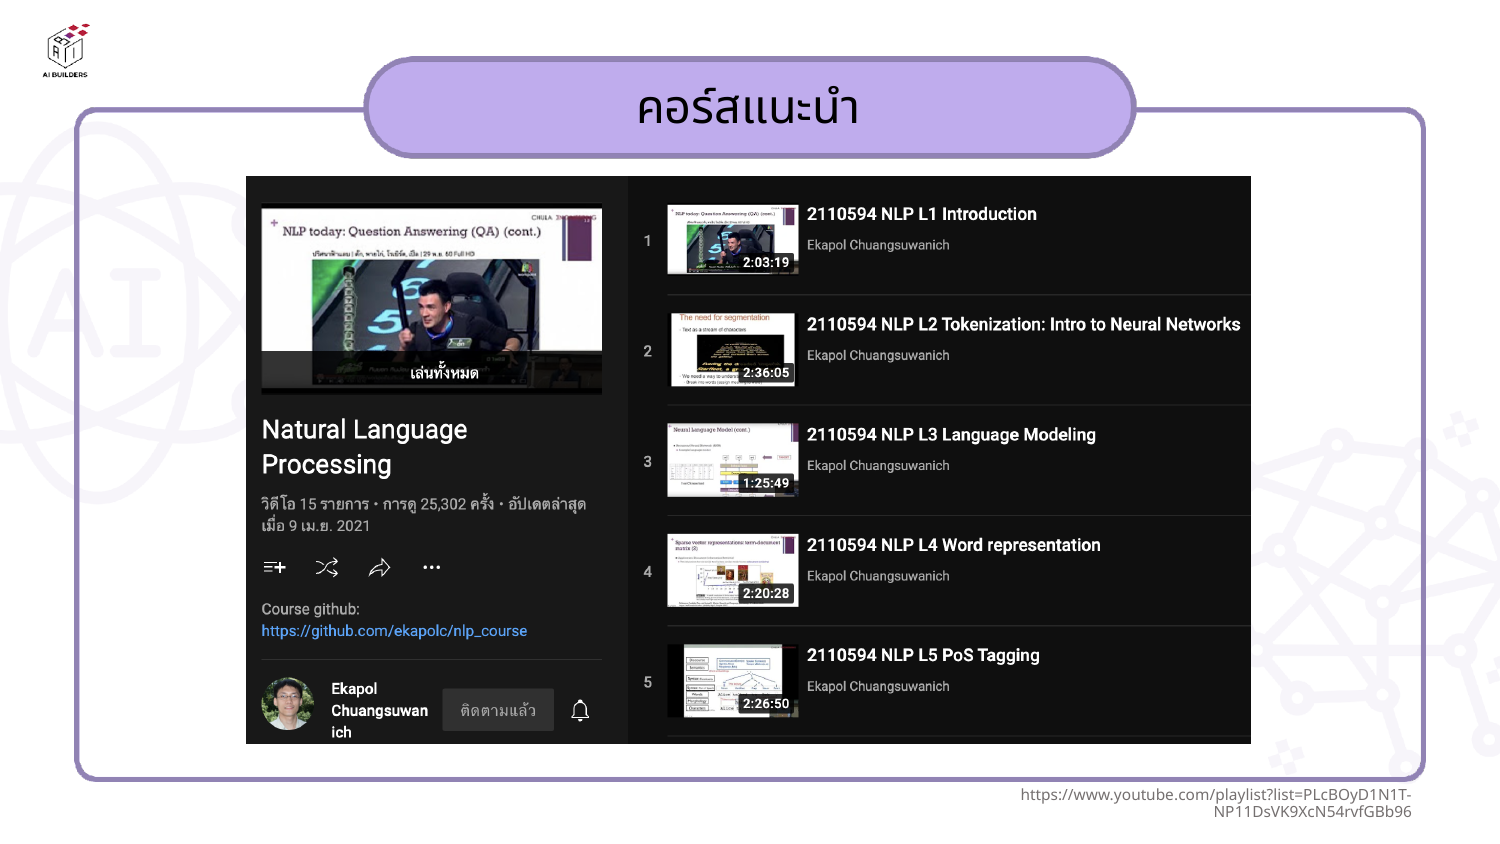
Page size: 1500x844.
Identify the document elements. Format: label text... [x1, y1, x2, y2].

picture [0, 0, 1500, 844]
title คอร์สแนะนำ [410, 76, 1087, 139]
list https://www.youtube.com/playlist?list=PLcBOyD1N1T-NP11DsVK9XcN54rvfGBb96 [860, 781, 1424, 827]
